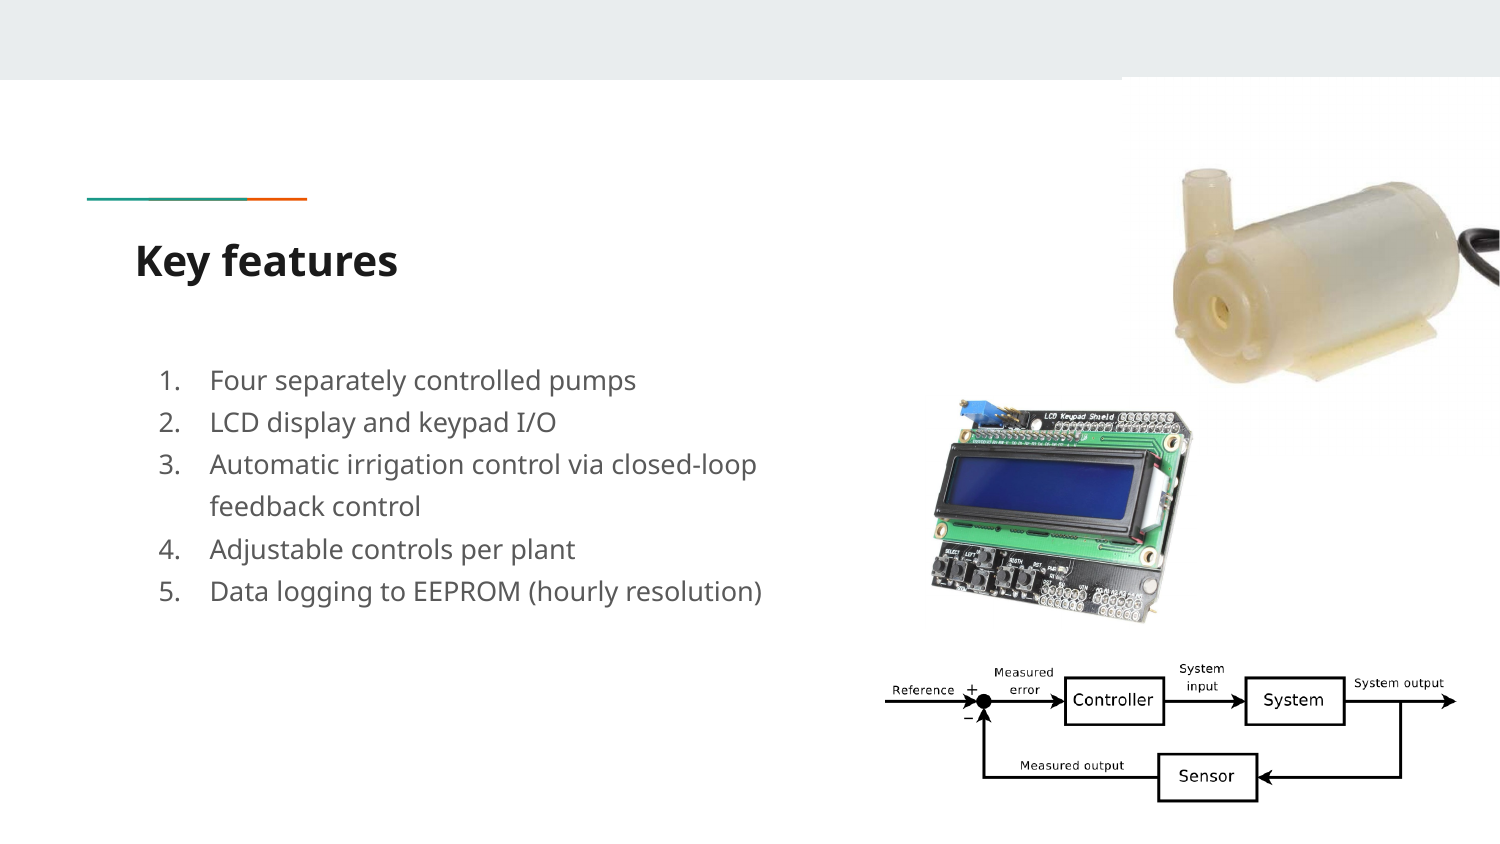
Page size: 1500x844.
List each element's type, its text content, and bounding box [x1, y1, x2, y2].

list Four separately controlled pumps LCD display and keypad I/O Automatic irrigation control via closed-loop feedback control Adjustable controls per plant Data logging to EEPROM (hourly resolution) [119, 341, 1381, 712]
picture [924, 77, 1500, 629]
picture [882, 659, 1469, 808]
title Key features [119, 216, 1116, 305]
